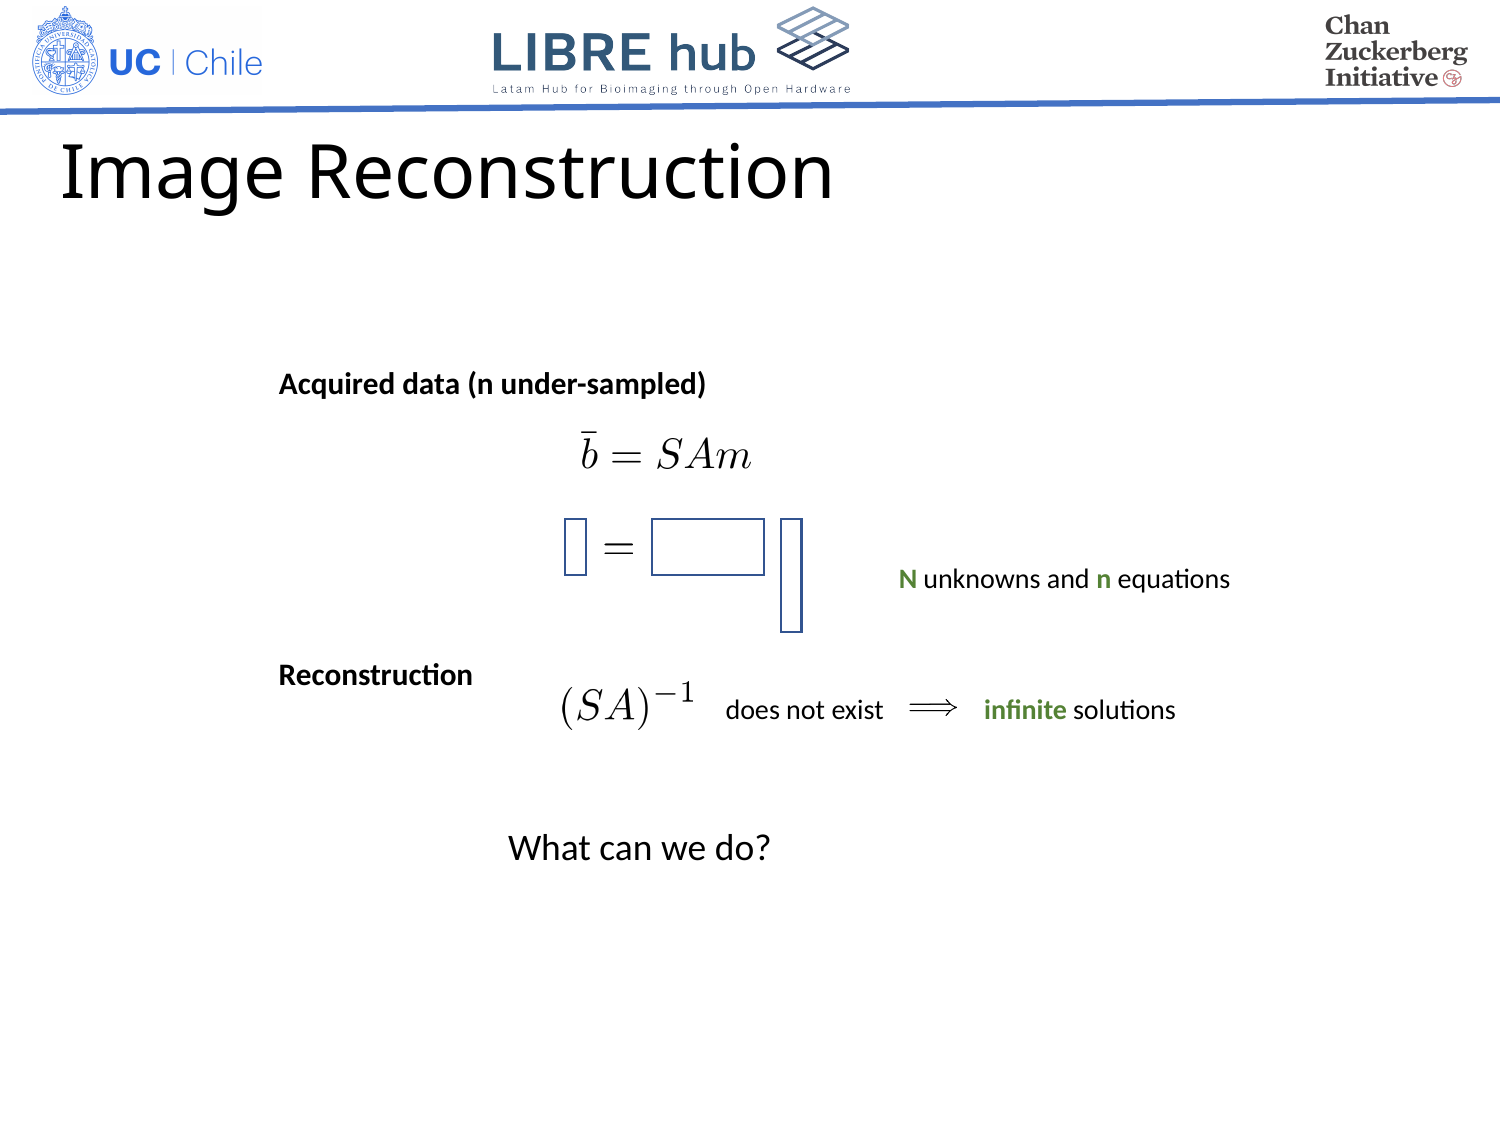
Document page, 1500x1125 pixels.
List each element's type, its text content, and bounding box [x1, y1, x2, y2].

text_box [564, 518, 587, 576]
title Image Reconstruction [45, 117, 1474, 231]
picture [1320, 6, 1475, 96]
picture [909, 698, 957, 716]
text_box What can we do? [493, 815, 794, 876]
text_box N unknowns and n equations [883, 552, 1246, 602]
text_box does not exist infinite solutions [710, 684, 1192, 733]
picture [581, 431, 751, 469]
picture [604, 543, 633, 554]
picture [493, 6, 850, 96]
text_box Reconstruction [263, 646, 489, 699]
text_box [651, 518, 765, 576]
text_box [780, 518, 803, 633]
picture [32, 6, 262, 95]
picture [562, 681, 693, 730]
text_box Acquired data (n under-sampled) [264, 356, 723, 409]
